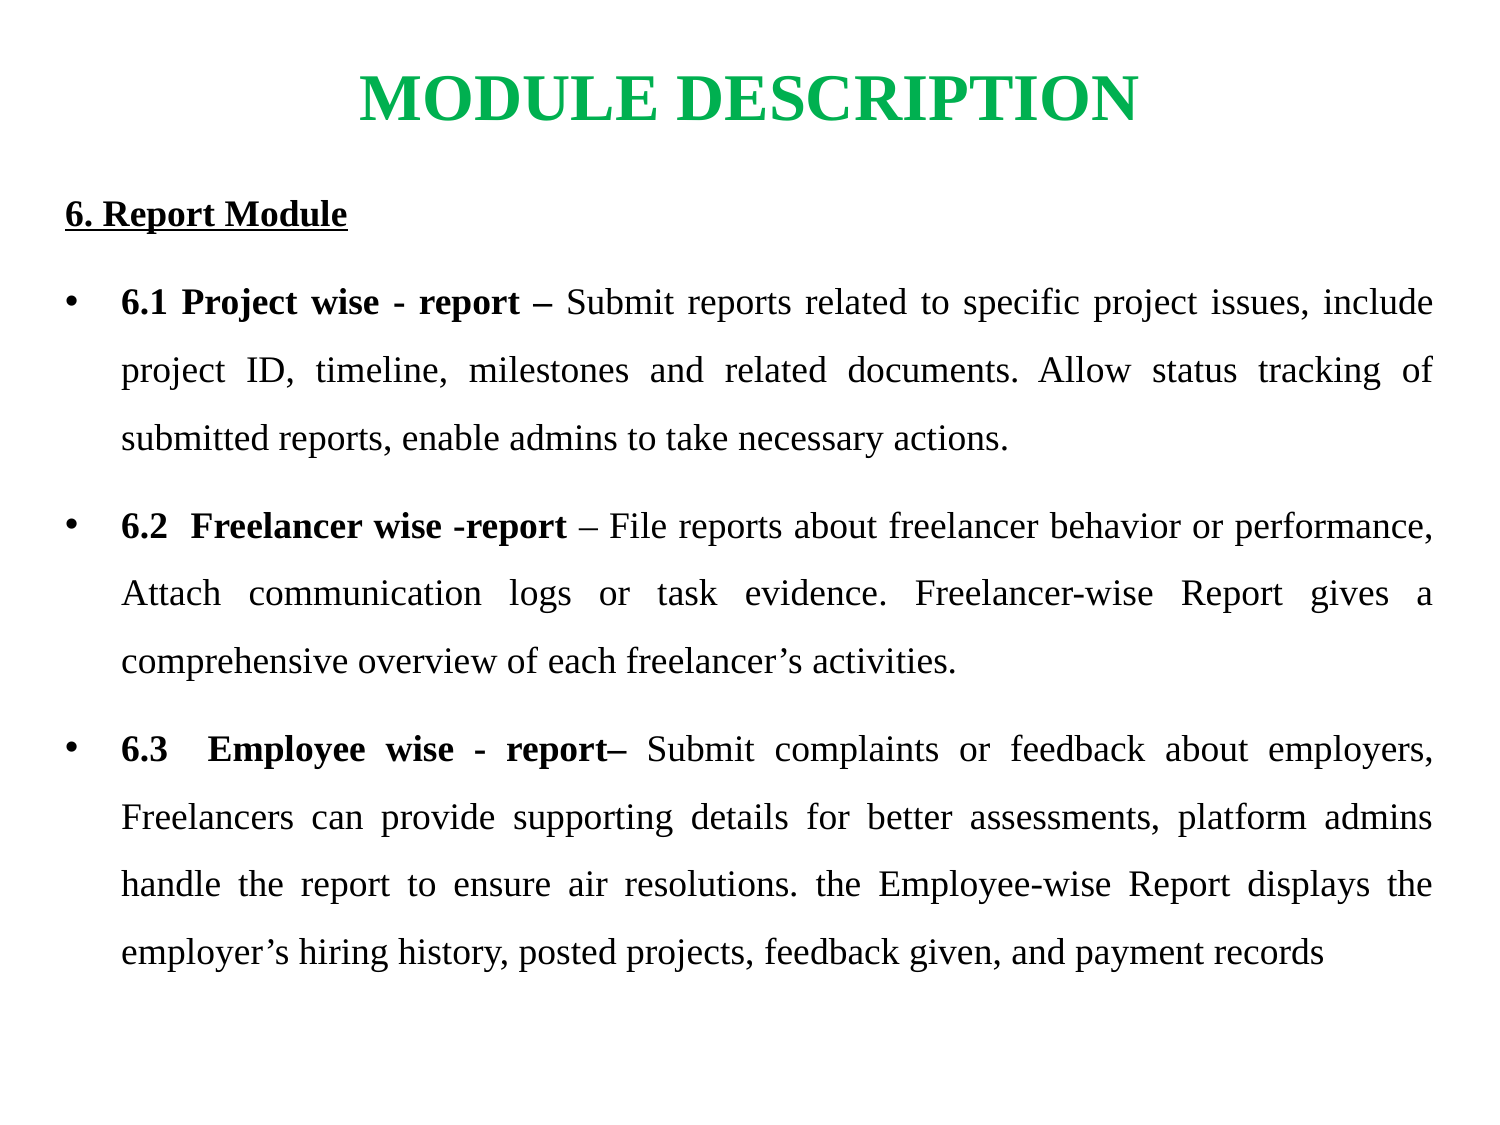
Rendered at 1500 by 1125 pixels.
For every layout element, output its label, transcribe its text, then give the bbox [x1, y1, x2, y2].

list 6. Report Module 6.1 Project wise - report – Submit reports related to specific project issues, include project ID, timeline, milestones and related documents. Allow status tracking of submitted reports, enable admins to take necessary actions. 6.2 Freelancer wise -report – File reports about freelancer behavior or performance, Attach communication logs or task evidence. Freelancer-wise Report gives a comprehensive overview of each freelancer’s activities. 6.3 Employee wise - report– Submit complaints or feedback about employers, Freelancers can provide supporting details for better assessments, platform admins handle the report to ensure air resolutions. the Employee-wise Report displays the employer’s hiring history, posted projects, feedback given, and payment records [50, 174, 1450, 1050]
text_box MODULE DESCRIPTION [74, 0, 1425, 188]
